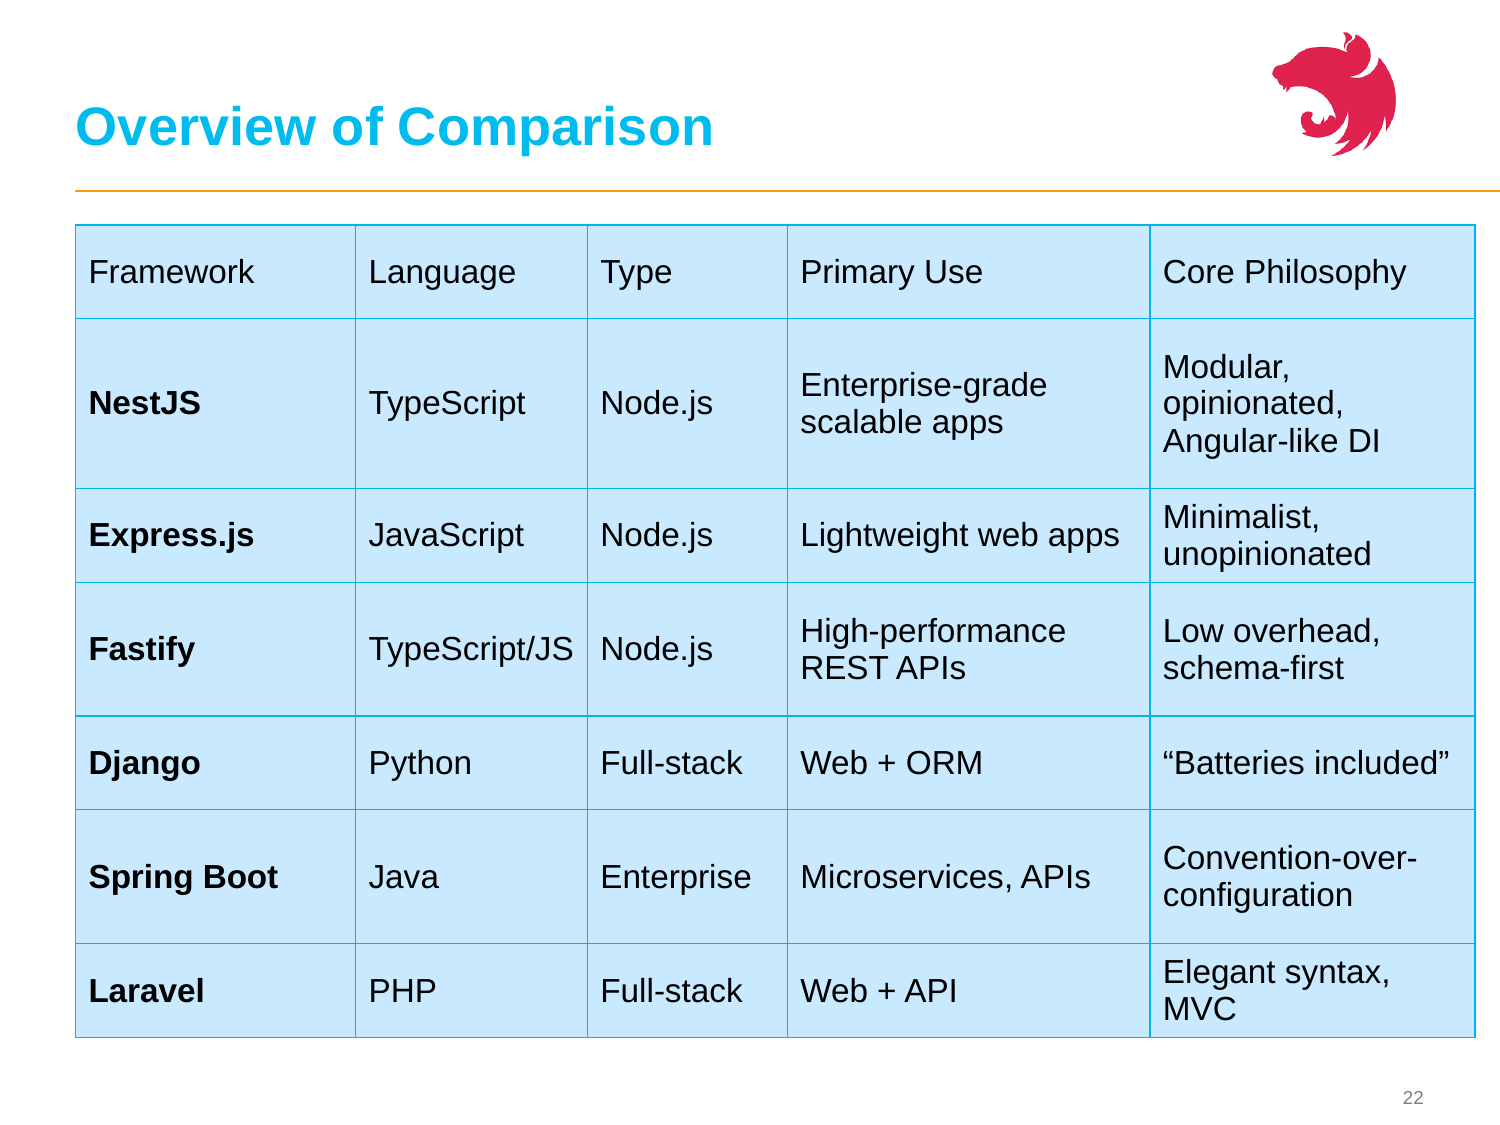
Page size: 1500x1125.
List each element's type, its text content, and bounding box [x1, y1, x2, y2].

table_header Language [356, 226, 587, 318]
table_cell Elegant syntax, MVC [1151, 944, 1474, 1037]
table_cell Web + API [788, 944, 1149, 1037]
table_cell PHP [356, 944, 587, 1037]
table_cell Full-stack [588, 717, 787, 809]
table_cell TypeScript [356, 319, 587, 488]
table_header Core Philosophy [1151, 226, 1474, 318]
table_cell Python [356, 717, 587, 809]
table_cell Lightweight web apps [788, 489, 1149, 582]
table_cell NestJS [76, 319, 355, 488]
table_cell Full-stack [588, 944, 787, 1037]
table_cell Modular, opinionated, Angular-like DI [1151, 319, 1474, 488]
table_cell Web + ORM [788, 717, 1149, 809]
table_cell Laravel [76, 944, 355, 1037]
table_cell Fastify [76, 583, 355, 715]
table_cell Node.js [588, 489, 787, 582]
table_header Framework [76, 226, 355, 318]
table_cell TypeScript/JS [356, 583, 587, 715]
table_cell JavaScript [356, 489, 587, 582]
table_header Type [588, 226, 787, 318]
table_cell Convention-over-configuration [1151, 810, 1474, 943]
table_cell Enterprise [588, 810, 787, 943]
table_header Primary Use [788, 226, 1149, 318]
title Overview of Comparison [75, 27, 1422, 157]
table_cell Express.js [76, 489, 355, 582]
table_cell High-performance REST APIs [788, 583, 1149, 715]
table_cell Django [76, 717, 355, 809]
table_cell Node.js [588, 319, 787, 488]
table_cell Java [356, 810, 587, 943]
table_cell Node.js [588, 583, 787, 715]
table_cell Low overhead, schema-first [1151, 583, 1474, 715]
table_cell Microservices, APIs [788, 810, 1149, 943]
table_cell Enterprise-grade scalable apps [788, 319, 1149, 488]
table_cell Spring Boot [76, 810, 355, 943]
table_cell “Batteries included” [1151, 717, 1474, 809]
table_cell Minimalist, unopinionated [1151, 489, 1474, 582]
